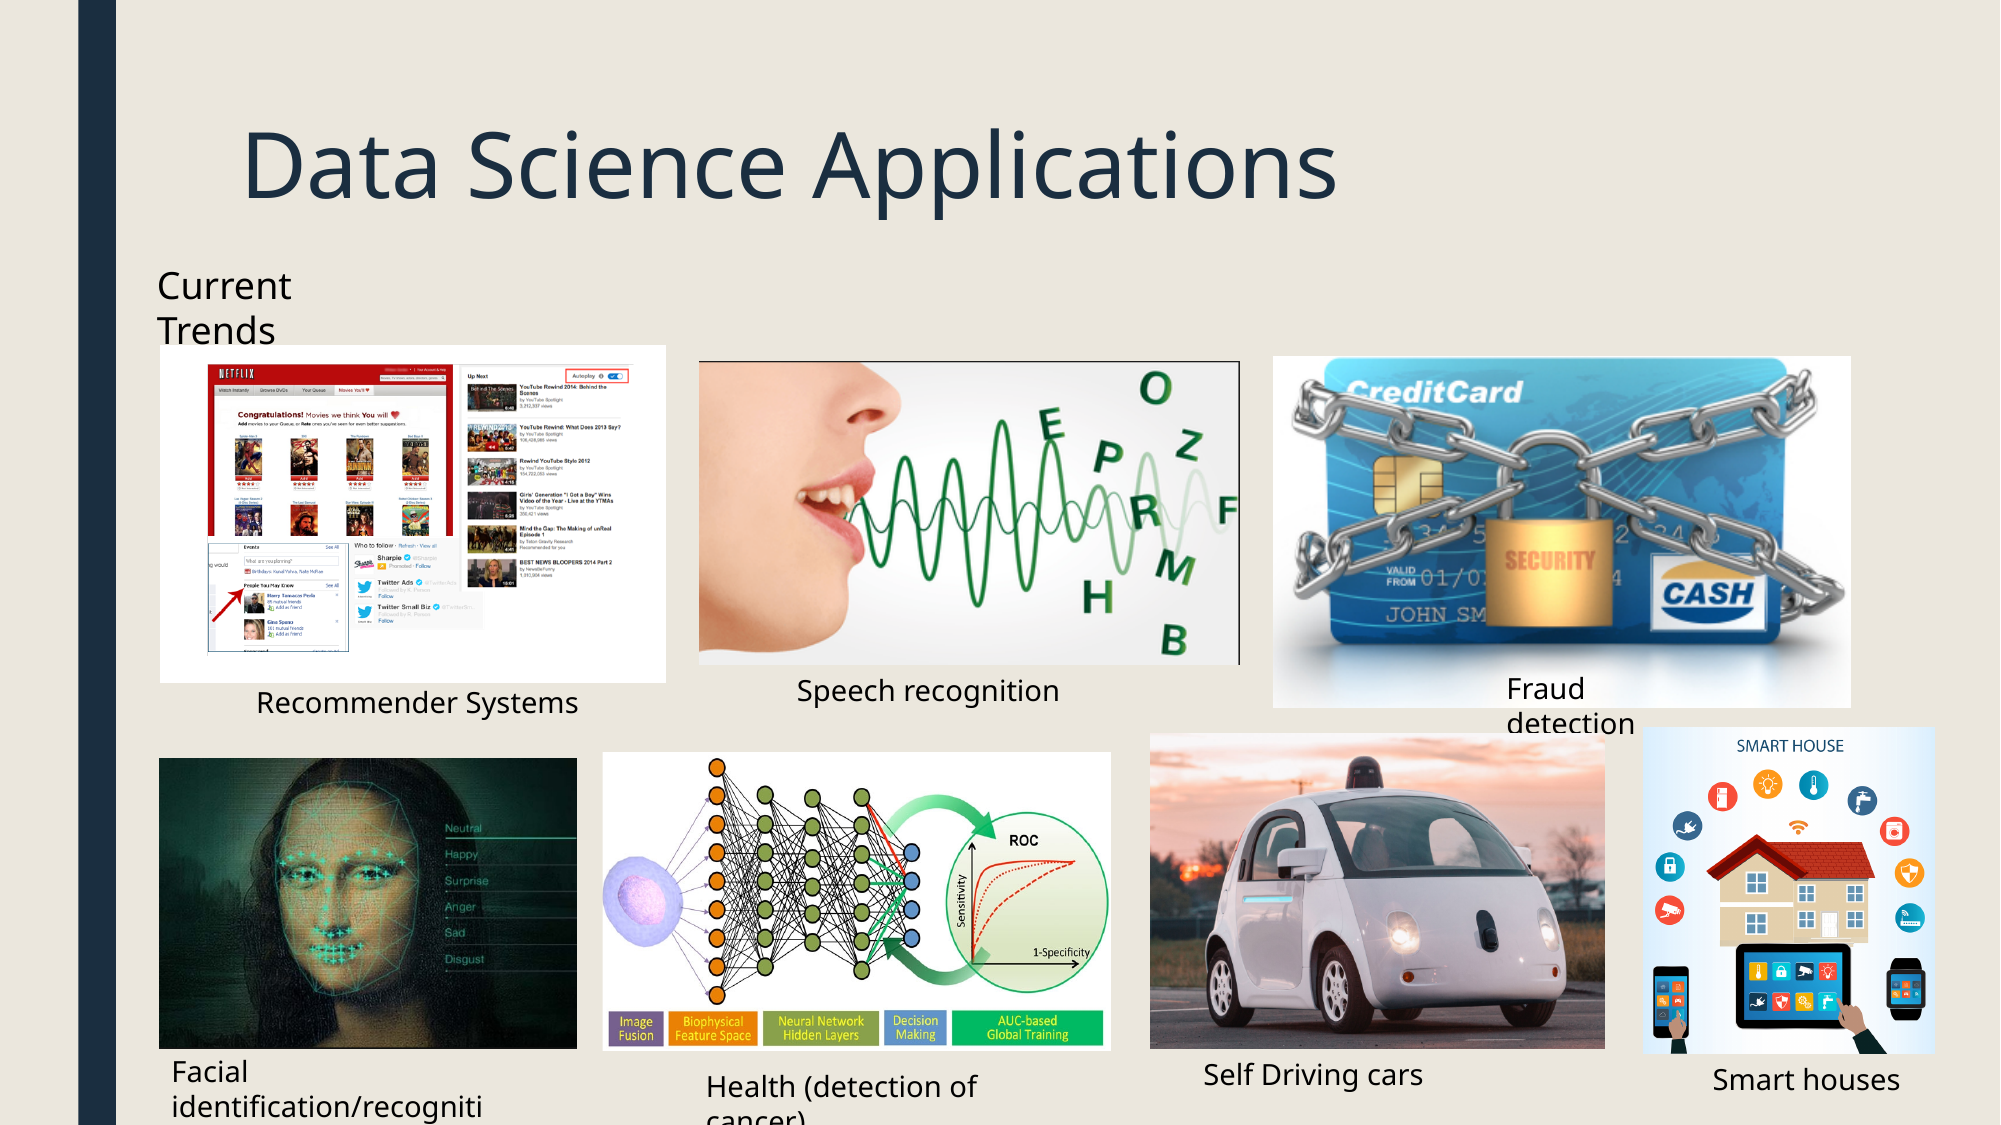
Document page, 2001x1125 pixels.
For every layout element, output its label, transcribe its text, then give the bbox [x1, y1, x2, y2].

picture [602, 752, 1111, 1051]
text_box Health (detection of cancer) [691, 1061, 1082, 1125]
text_box Smart houses [1697, 1053, 2000, 1104]
picture [1273, 356, 1851, 708]
text_box Facial identification/recognition [156, 1046, 513, 1125]
text_box Speech recognition [782, 665, 1111, 715]
text_box Current Trends [142, 254, 426, 359]
picture [159, 758, 577, 1049]
picture [160, 345, 666, 683]
text_box Fraud detection [1491, 708, 1717, 748]
text_box Recommender Systems [241, 683, 603, 727]
title Data Science Applications [225, 112, 1800, 357]
picture [1643, 727, 1935, 1054]
picture [1150, 733, 1605, 1049]
text_box Self Driving cars [1188, 1049, 1477, 1099]
picture [699, 361, 1240, 665]
